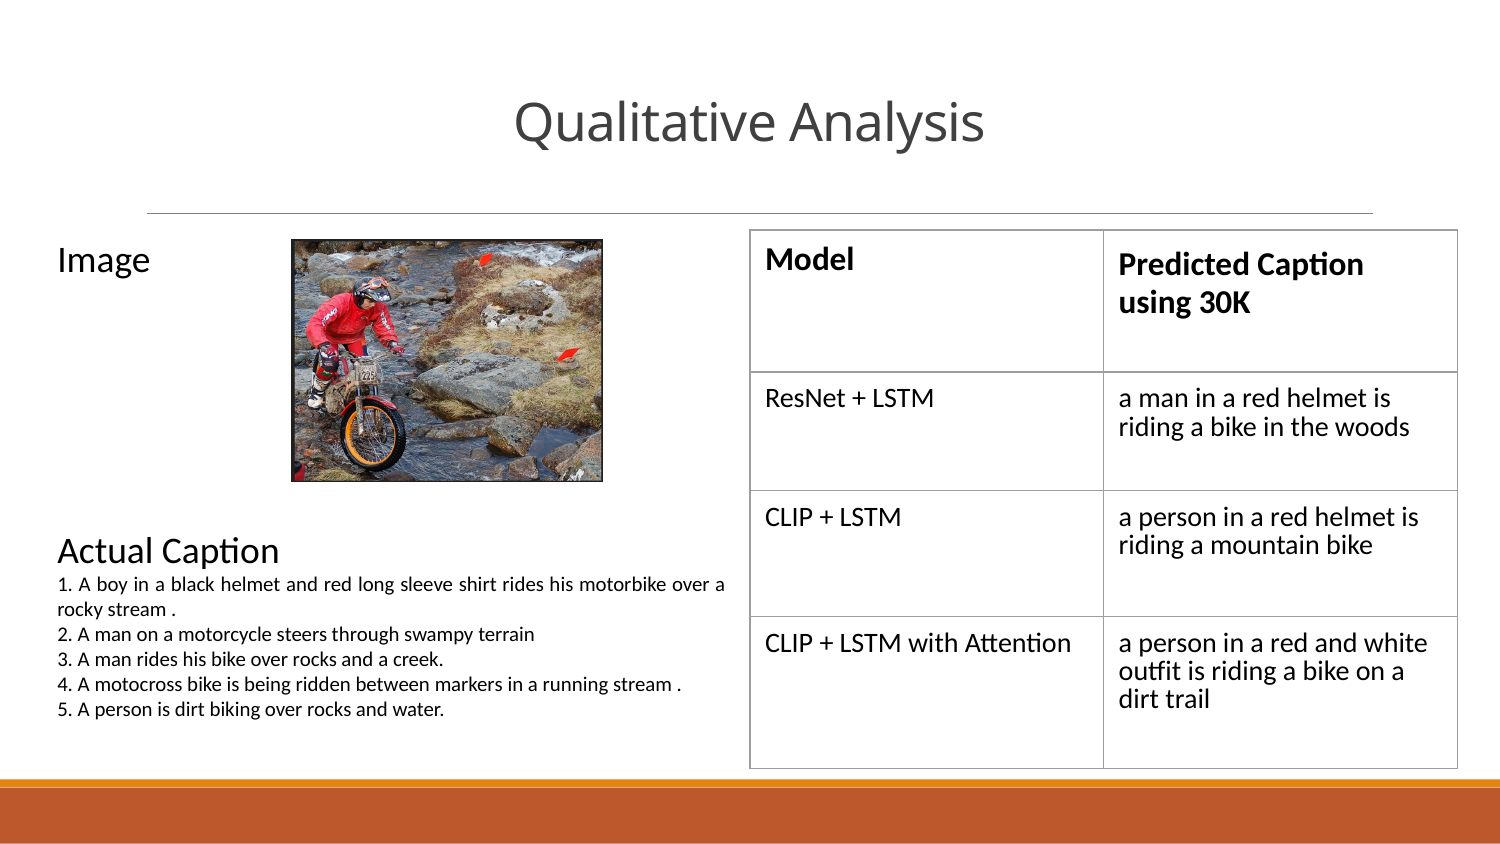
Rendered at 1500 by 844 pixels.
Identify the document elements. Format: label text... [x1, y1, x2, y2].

table_cell CLIP + LSTM with Attention [751, 617, 1103, 768]
table_cell a man in a red helmet is riding a bike in the woods [1104, 373, 1457, 490]
title Qualitative Analysis [51, 72, 1449, 167]
table_header Predicted Caption using 30K [1104, 231, 1457, 371]
picture [290, 238, 603, 483]
table_header Model [751, 231, 1103, 371]
text_box [741, 209, 880, 286]
table_cell CLIP + LSTM [751, 491, 1103, 616]
text_box Image Actual Caption 1. A boy in a black helmet and red long sleeve shirt rides his motorbike over a rocky stream . 2. A man on a motorcycle steers through swampy terrain 3. A man rides his bike over rocks and a creek. 4. A motocross bike is being ridden between markers in a running stream . 5. A person is dirt biking over rocks and water. [42, 175, 741, 769]
table_cell a person in a red helmet is riding a mountain bike [1104, 491, 1457, 616]
table_cell a person in a red and white outfit is riding a bike on a dirt trail [1104, 617, 1457, 768]
table_cell ResNet + LSTM [751, 373, 1103, 490]
